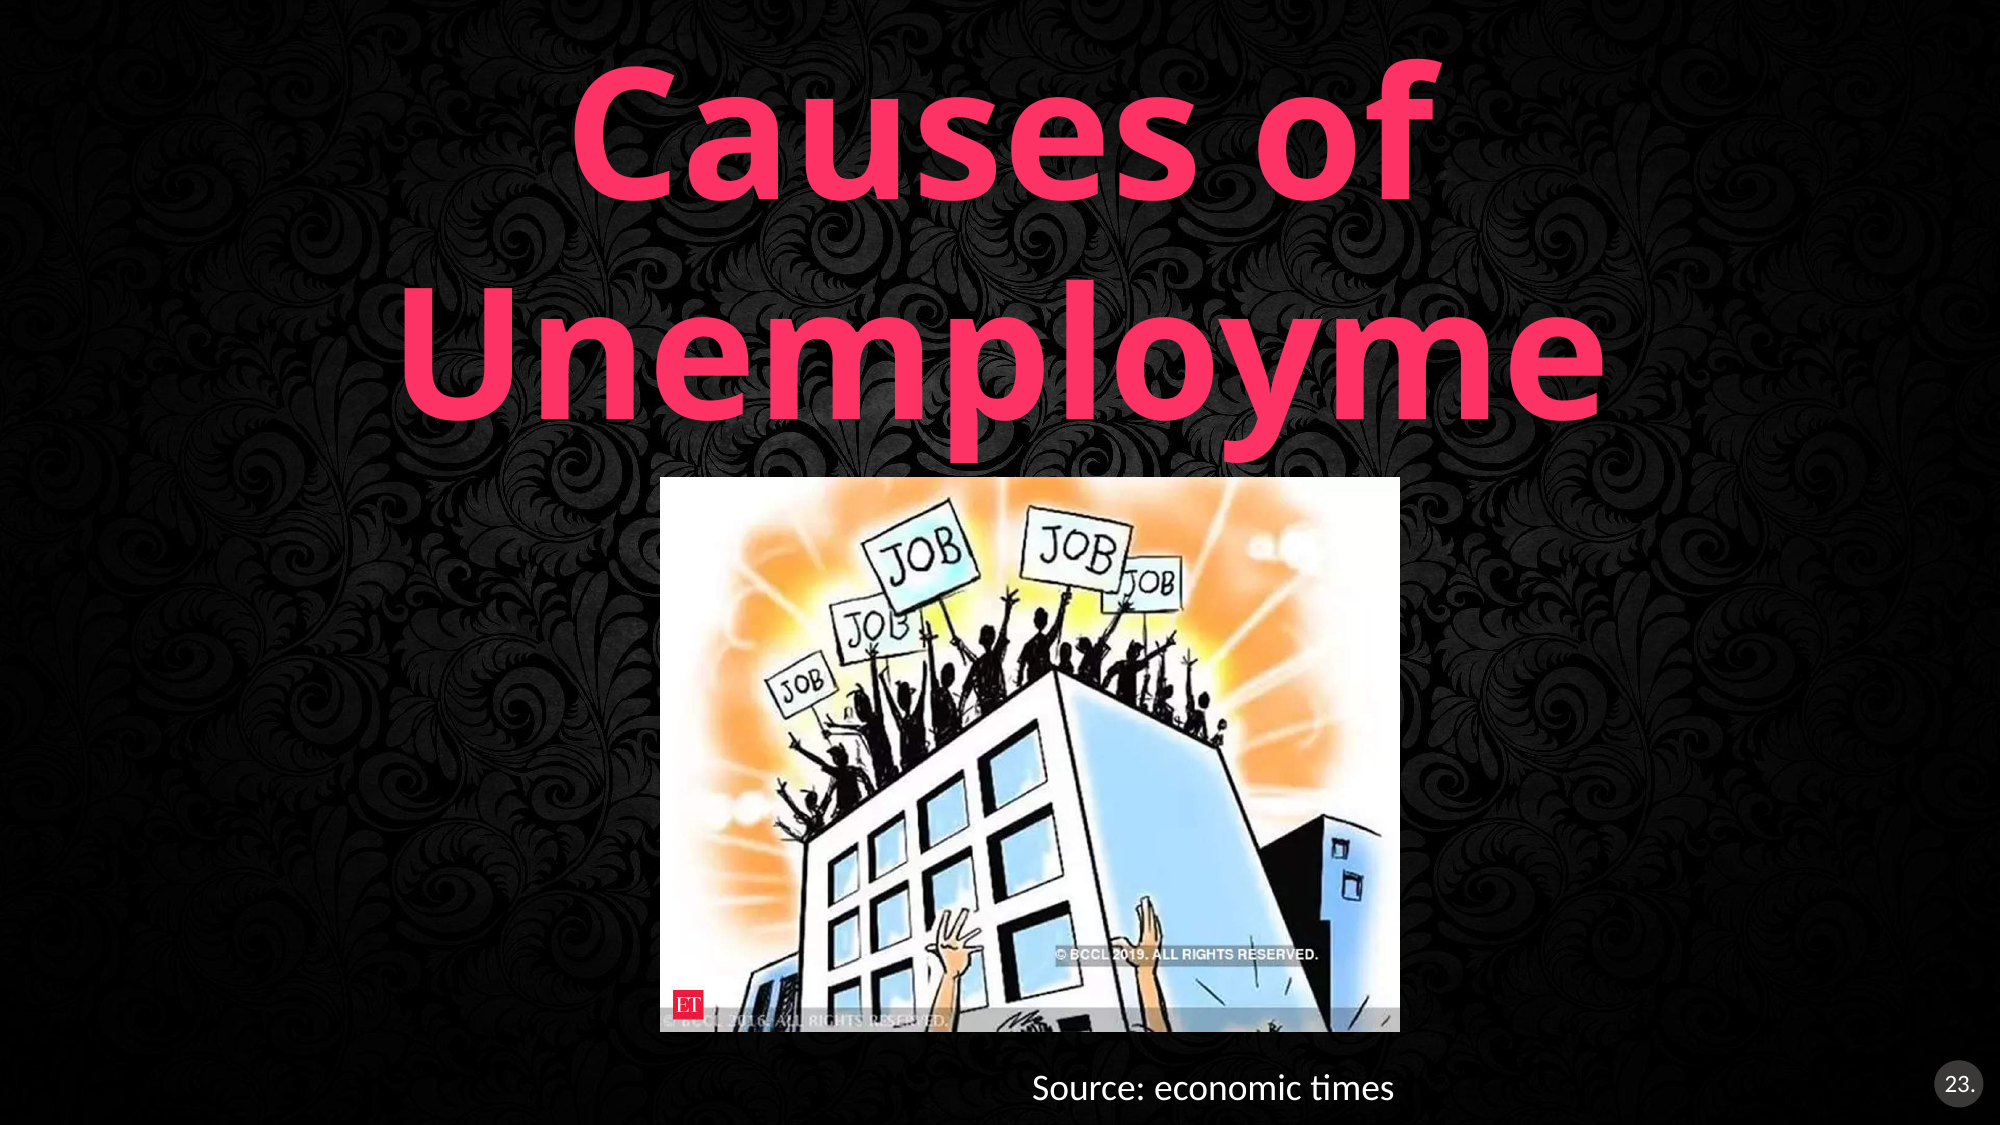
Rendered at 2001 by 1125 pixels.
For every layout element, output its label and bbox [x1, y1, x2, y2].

picture [0, 0, 2000, 1125]
text_box [1929, 1060, 2000, 1108]
